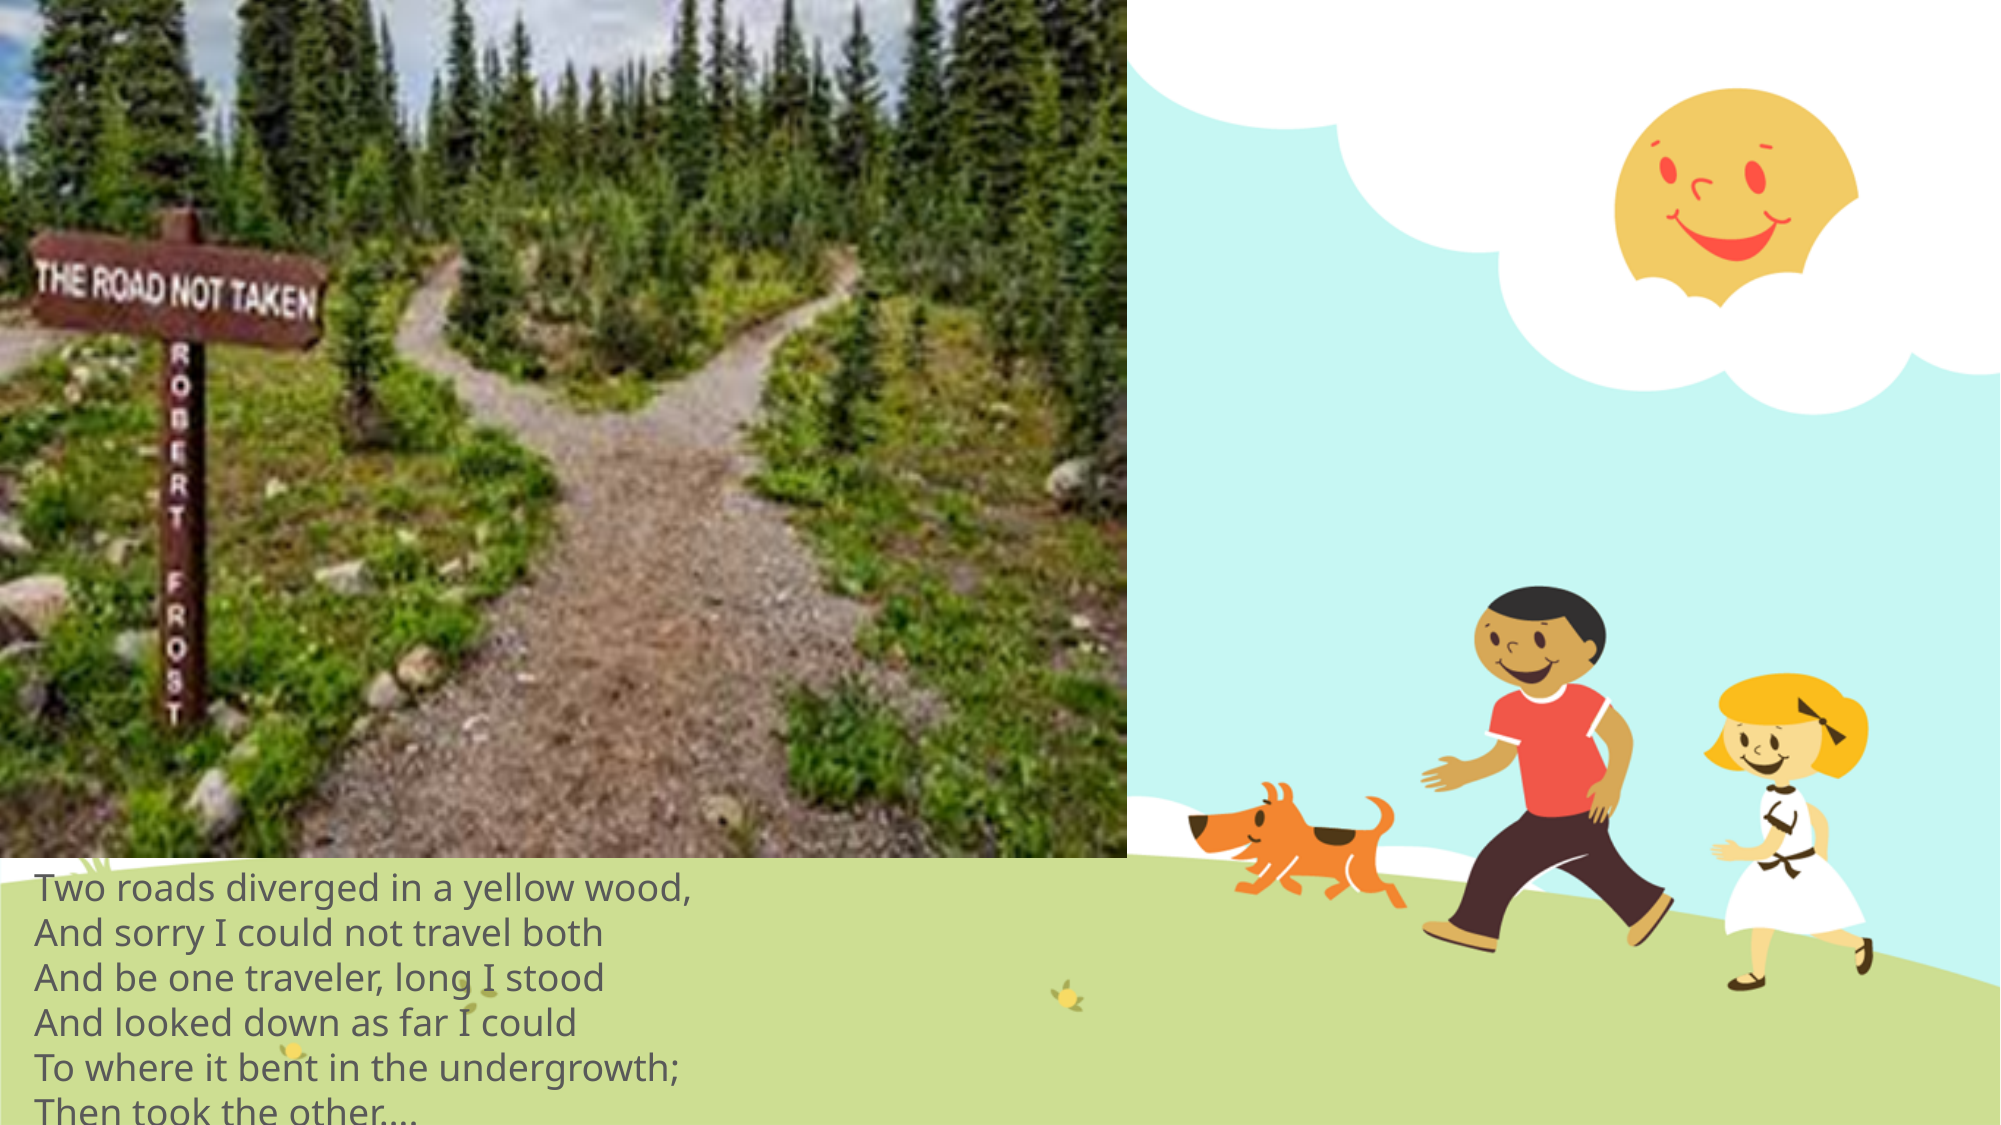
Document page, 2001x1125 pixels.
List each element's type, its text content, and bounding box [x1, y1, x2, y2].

text_box Two roads diverged in a yellow wood, And sorry I could not travel both And be one traveler, long I stood And looked down as far I could To where it bent in the undergrowth; Then took the other…. [19, 858, 1050, 1125]
picture [0, 0, 2001, 1125]
